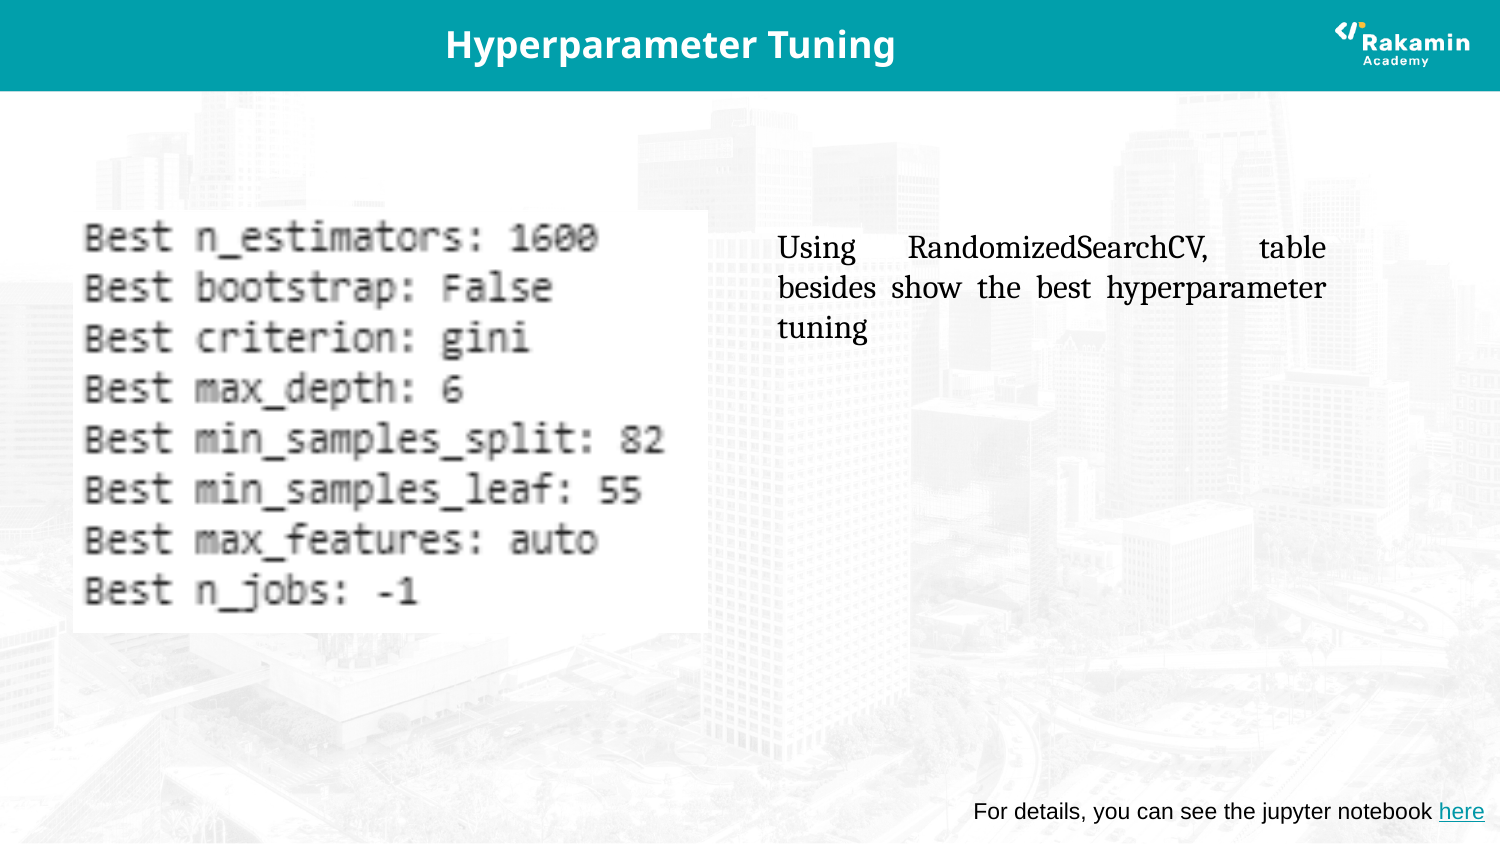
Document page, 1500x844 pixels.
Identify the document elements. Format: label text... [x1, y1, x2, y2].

picture [0, 0, 1500, 844]
text_box Using RandomizedSearchCV, table besides show the best hyperparameter tuning [762, 217, 1342, 353]
title Hyperparameter Tuning [0, 6, 1342, 92]
text_box For details, you can see the jupyter notebook here [763, 782, 1500, 838]
